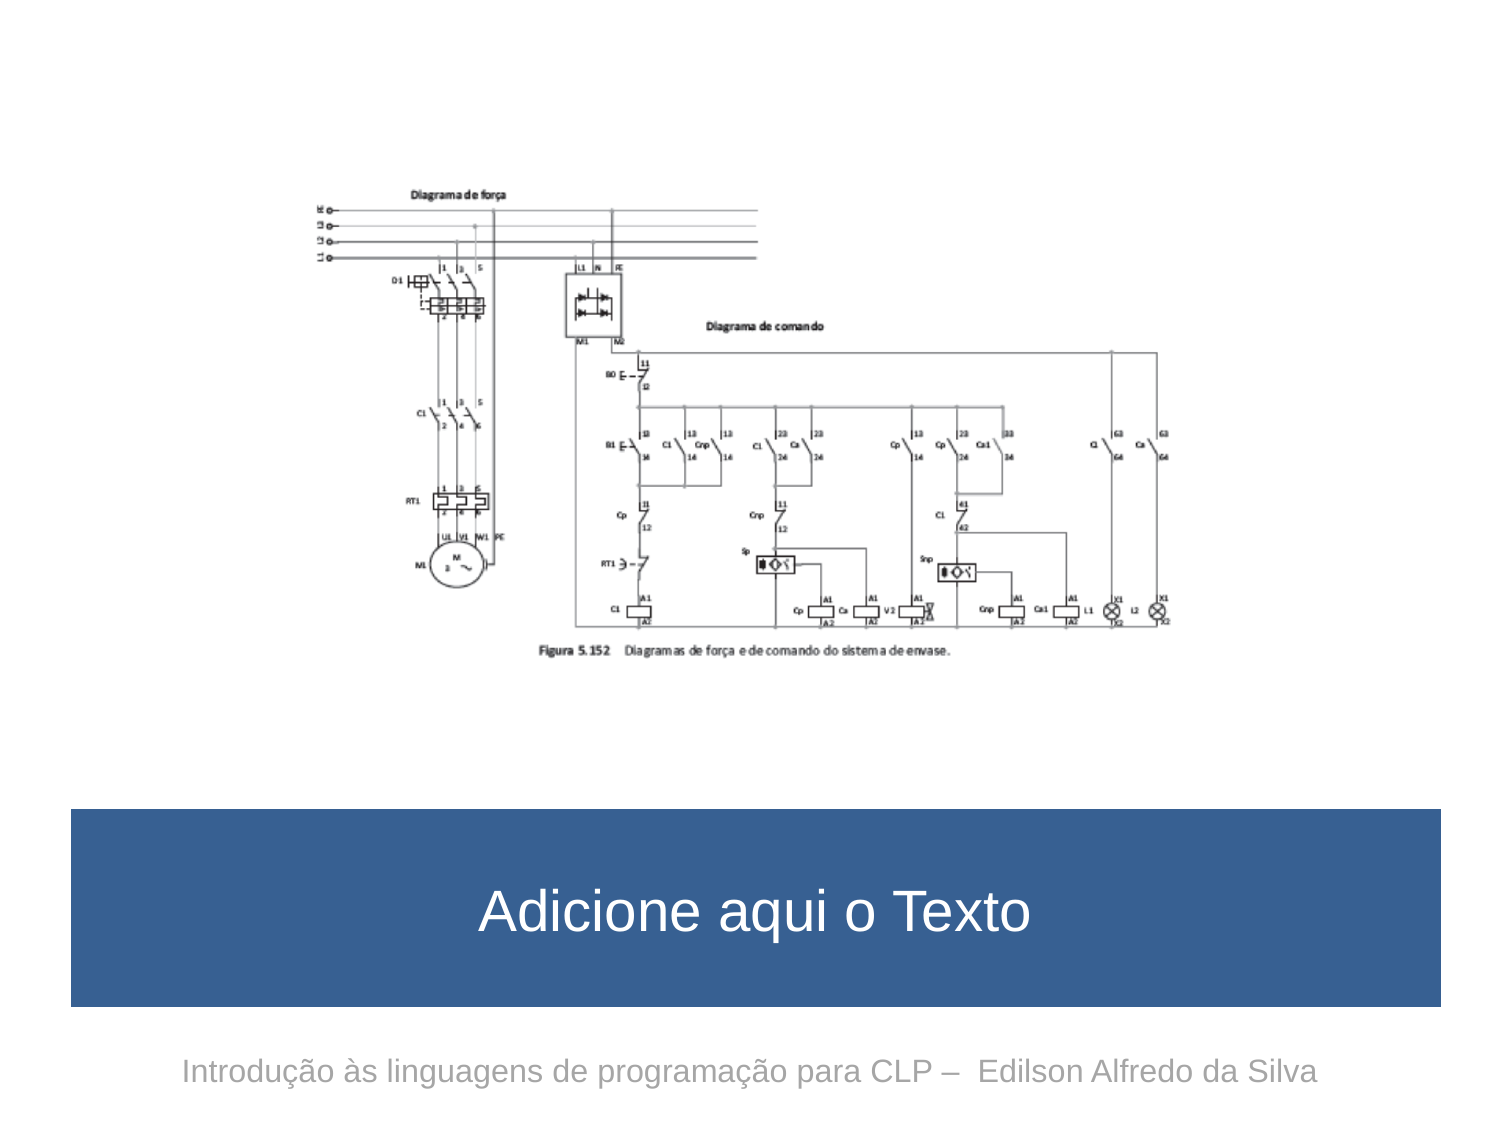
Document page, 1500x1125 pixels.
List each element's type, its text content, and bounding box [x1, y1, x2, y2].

picture [309, 0, 1193, 847]
footer Introdução às linguagens de programação para CLP – Edilson Alfredo da Silva [0, 1042, 1500, 1103]
text_box Adicione aqui o Texto [70, 808, 1442, 1008]
